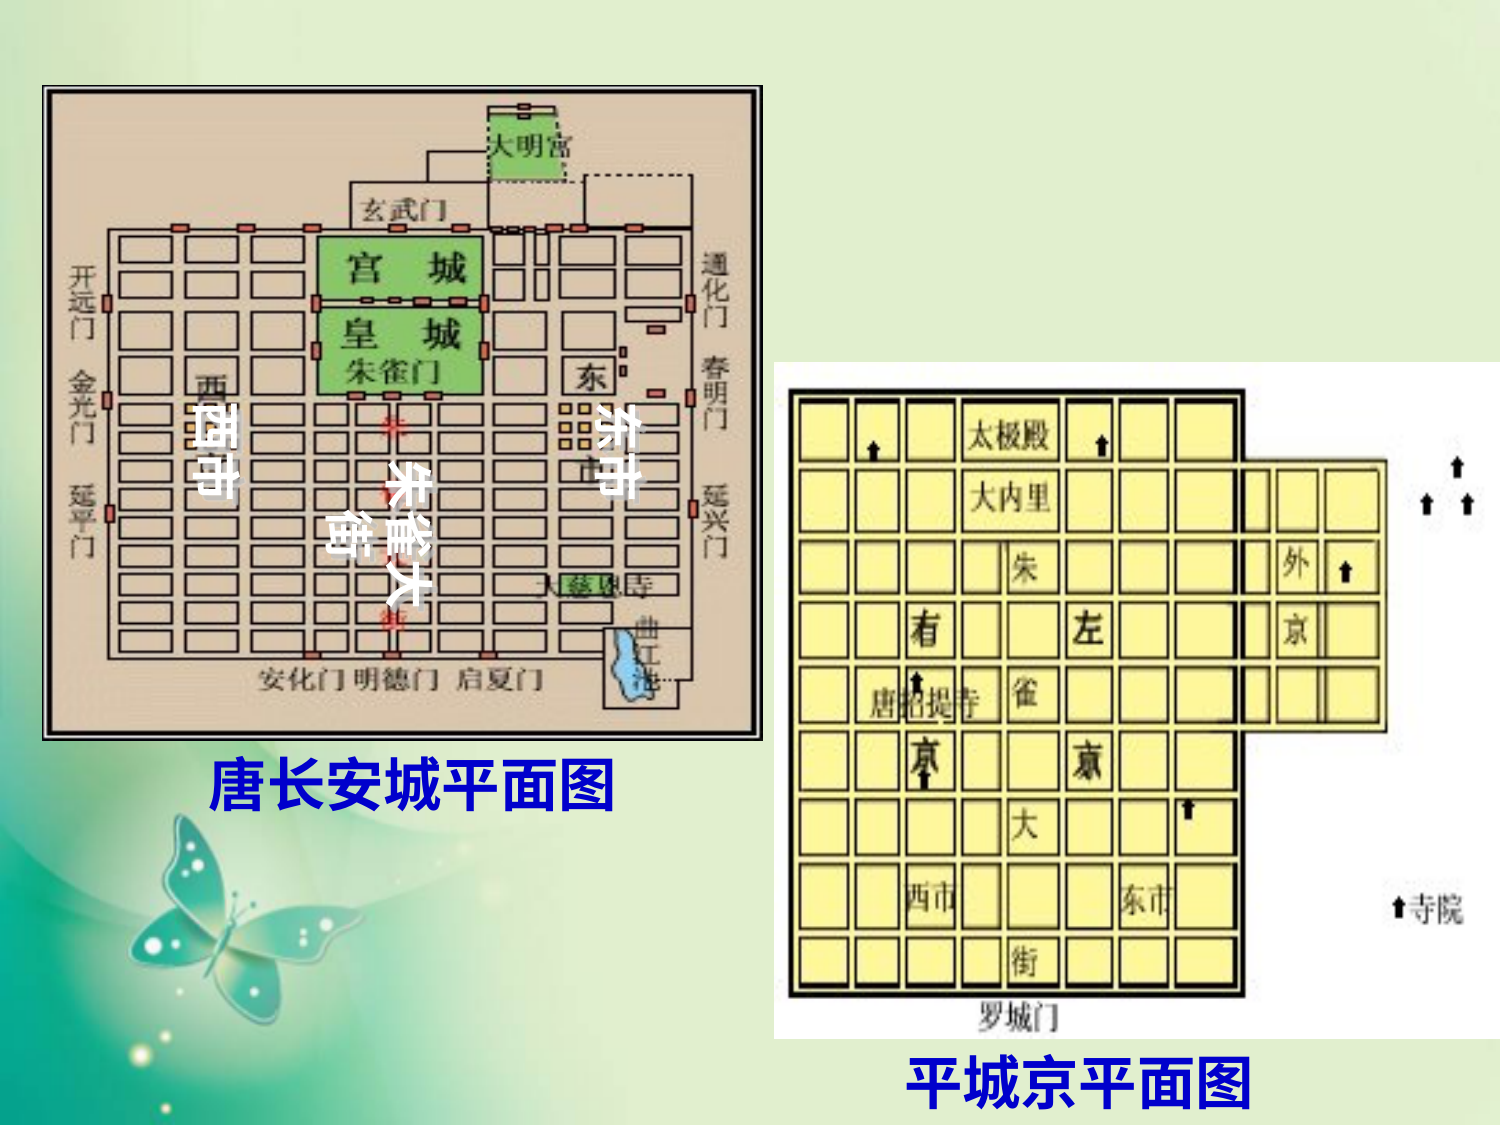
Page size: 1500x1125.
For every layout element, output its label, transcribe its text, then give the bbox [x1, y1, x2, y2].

picture [0, 0, 1500, 1125]
text_box 唐长安城平面图 [62, 741, 763, 826]
text_box 平城京平面图 [774, 1039, 1383, 1125]
